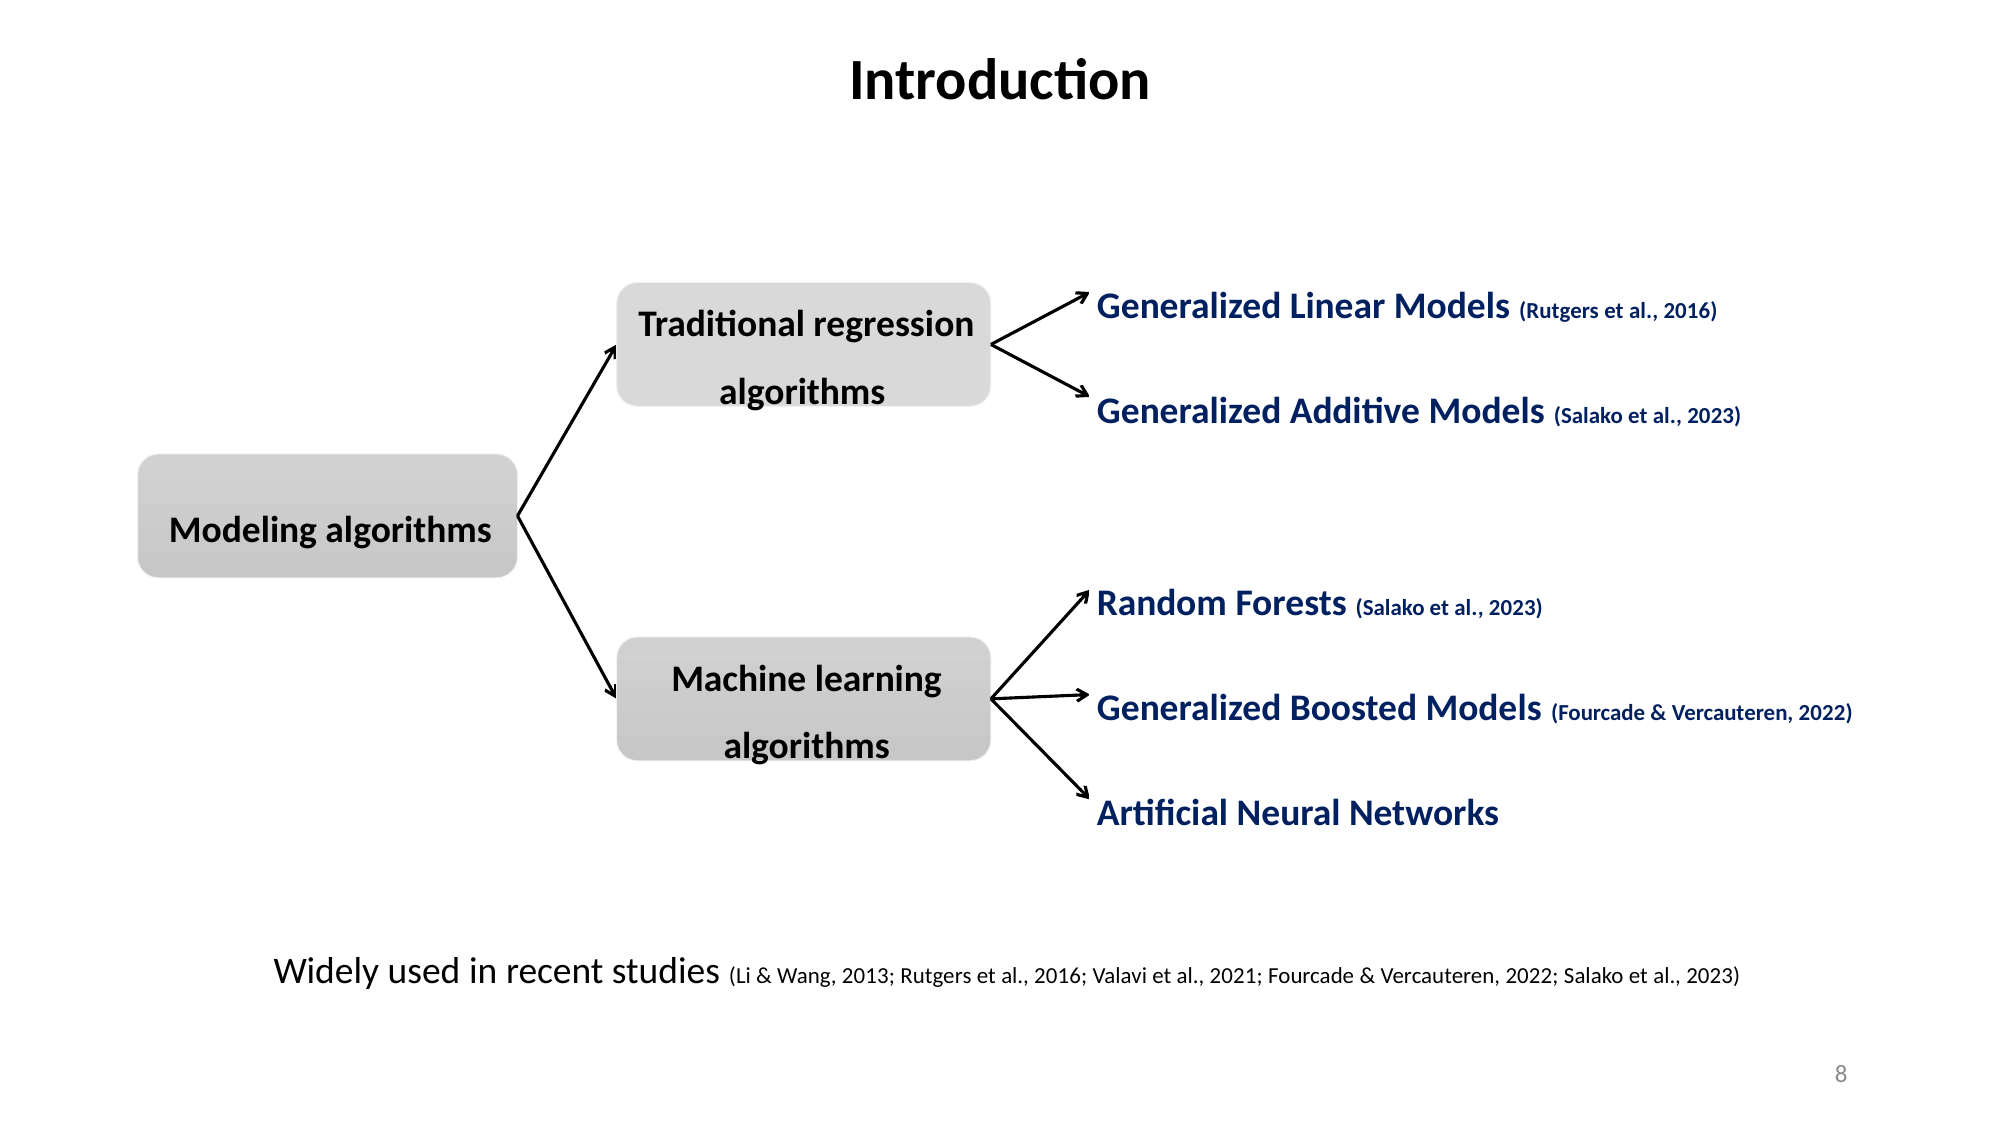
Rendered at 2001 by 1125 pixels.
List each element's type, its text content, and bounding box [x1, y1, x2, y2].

slide_number 8 [1412, 1042, 1863, 1103]
text_box Introduction [0, 33, 2000, 119]
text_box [134, 63, 1962, 1021]
